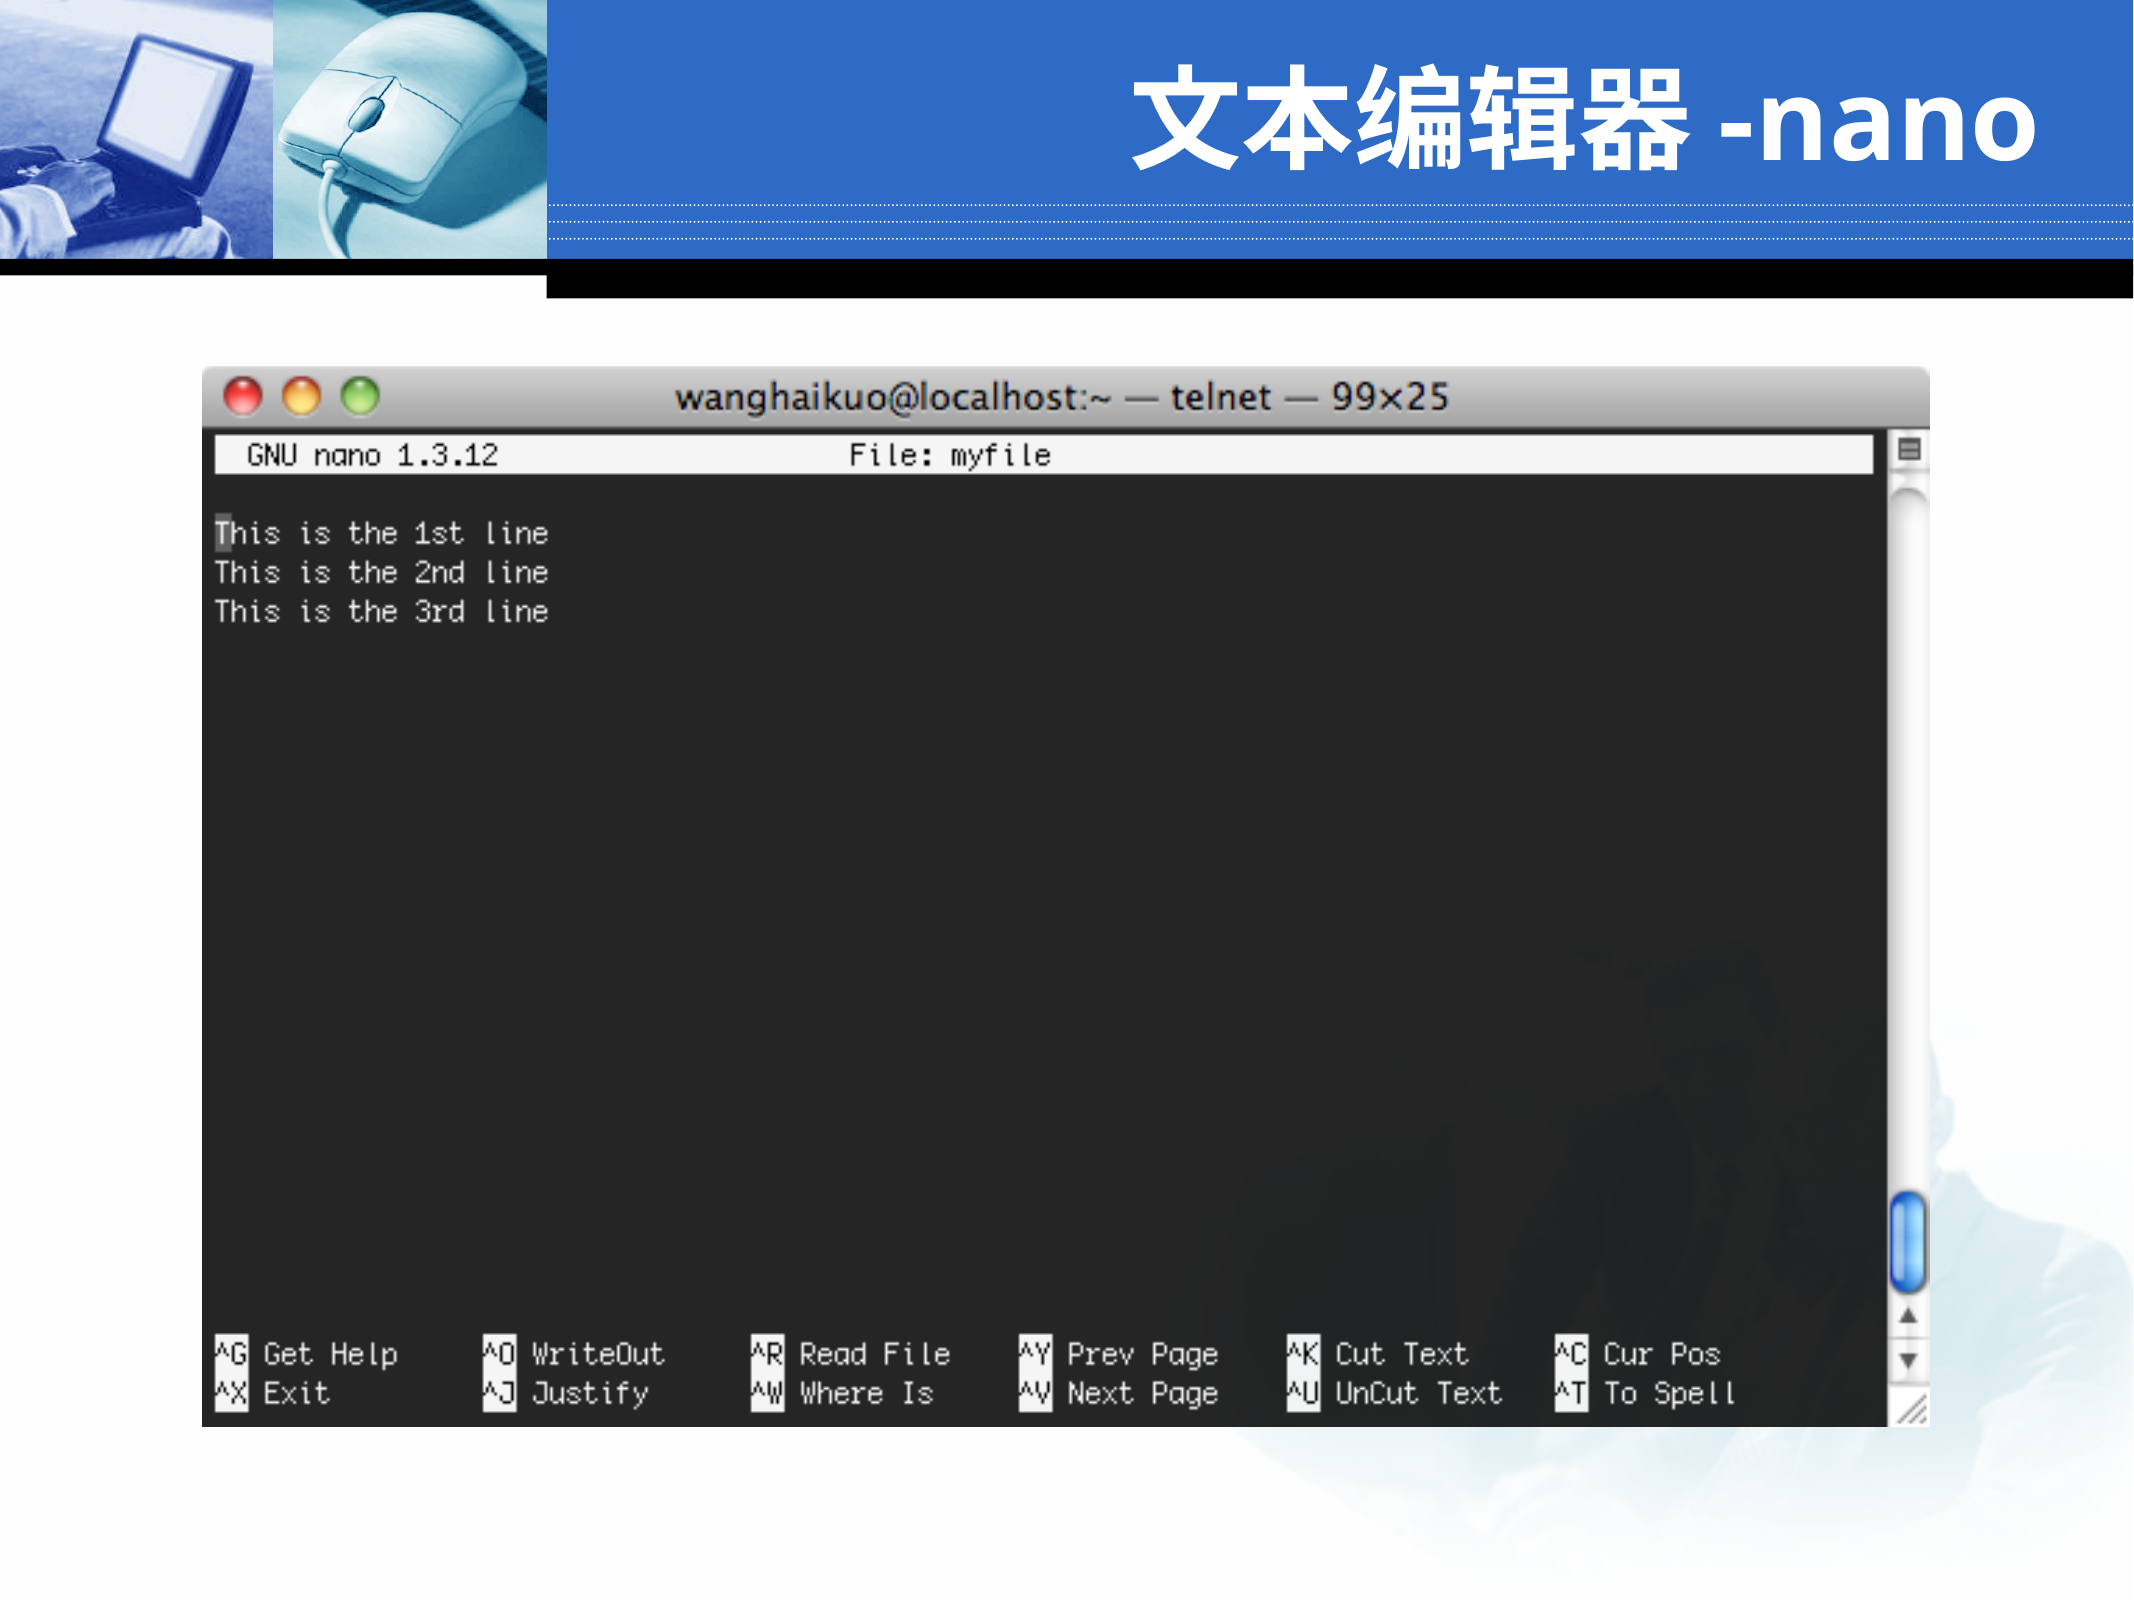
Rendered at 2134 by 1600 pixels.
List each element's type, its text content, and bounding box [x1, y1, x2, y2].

picture [0, 0, 547, 258]
title 文本编辑器-nano [586, 53, 2063, 178]
picture [0, 276, 2134, 1600]
